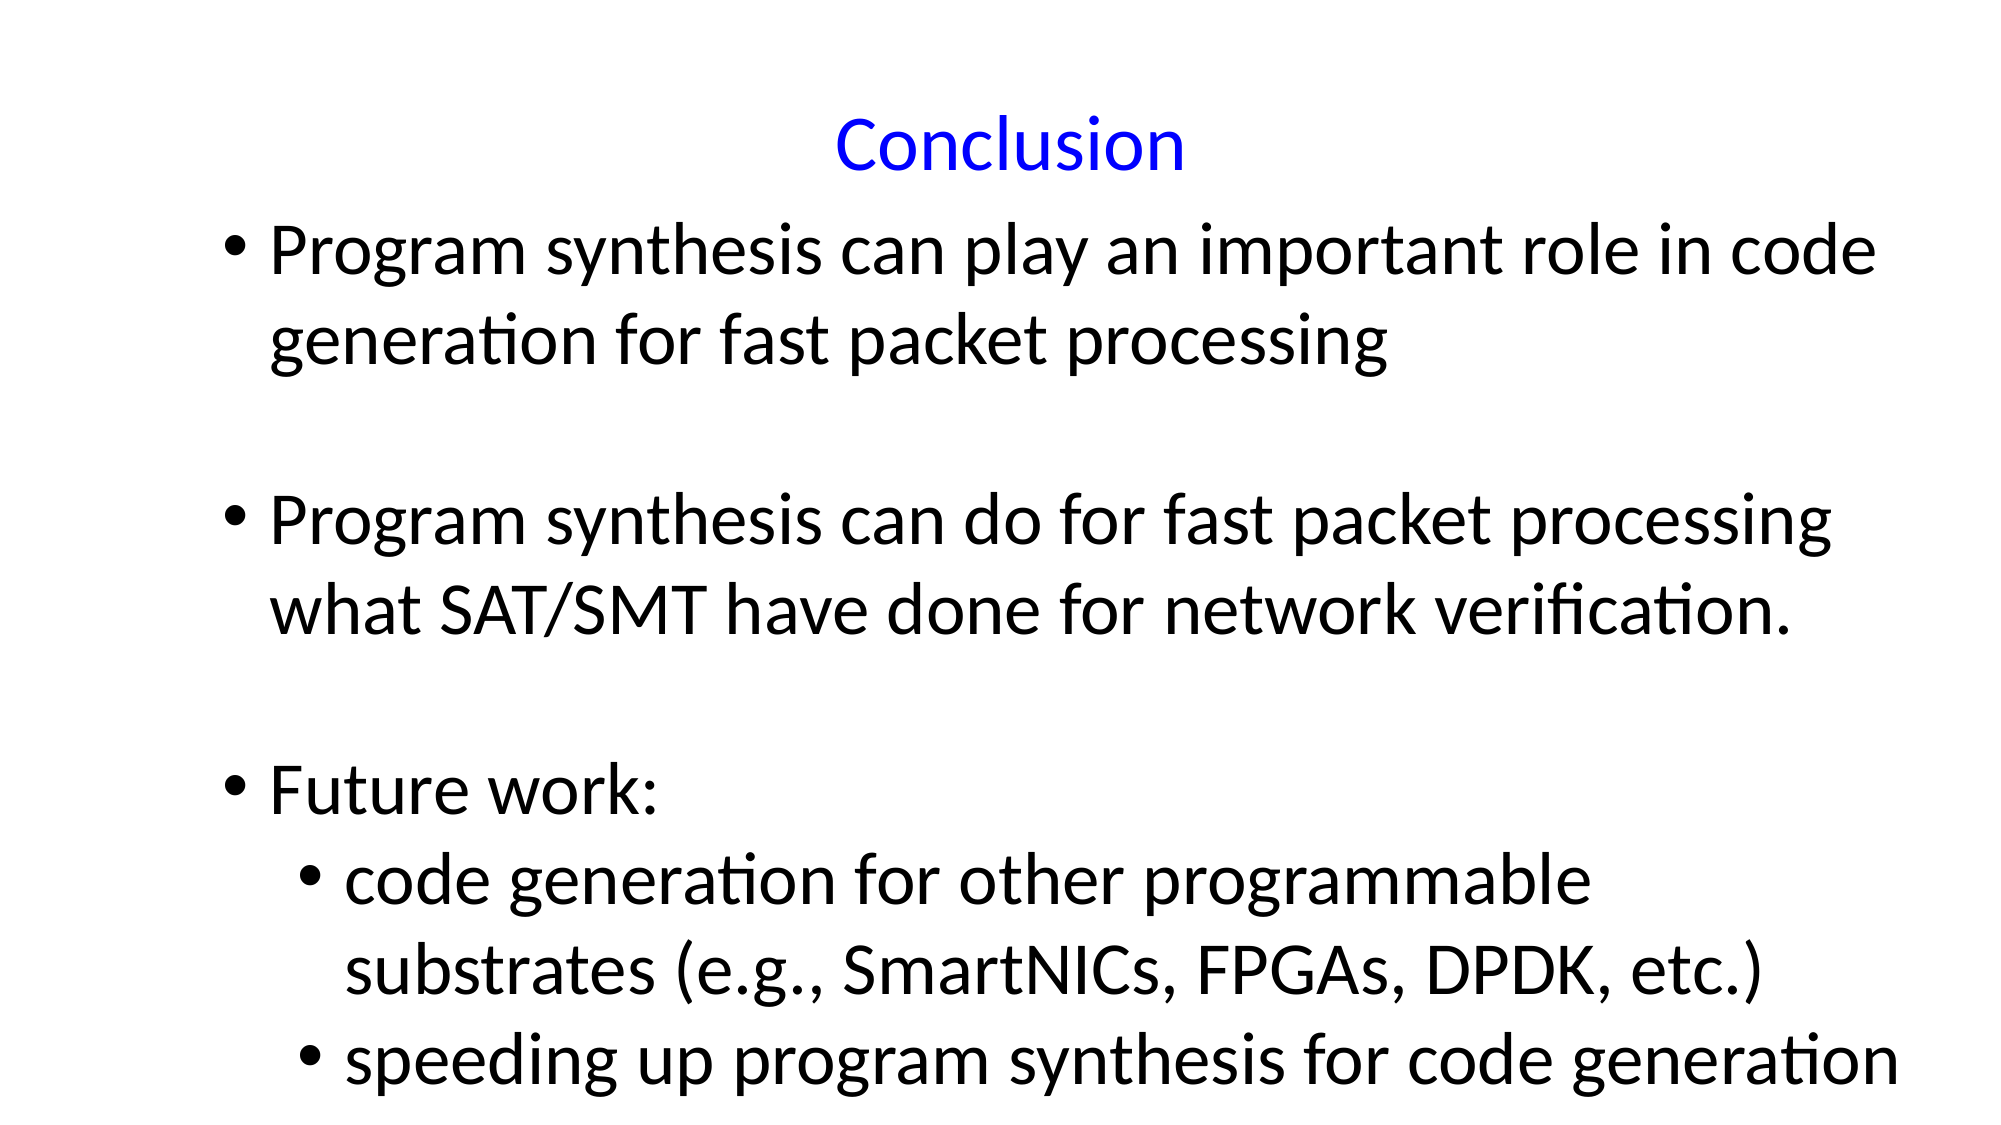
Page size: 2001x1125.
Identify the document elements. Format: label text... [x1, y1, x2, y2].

text_box Program synthesis can play an important role in code generation for fast packet processing Program synthesis can do for fast packet processing what SAT/SMT have done for network verification. Future work: code generation for other programmable substrates (e.g., SmartNICs, FPGAs, DPDK, etc.) speeding up program synthesis for code generation [208, 192, 1927, 1108]
text_box Conclusion [48, 45, 1975, 233]
